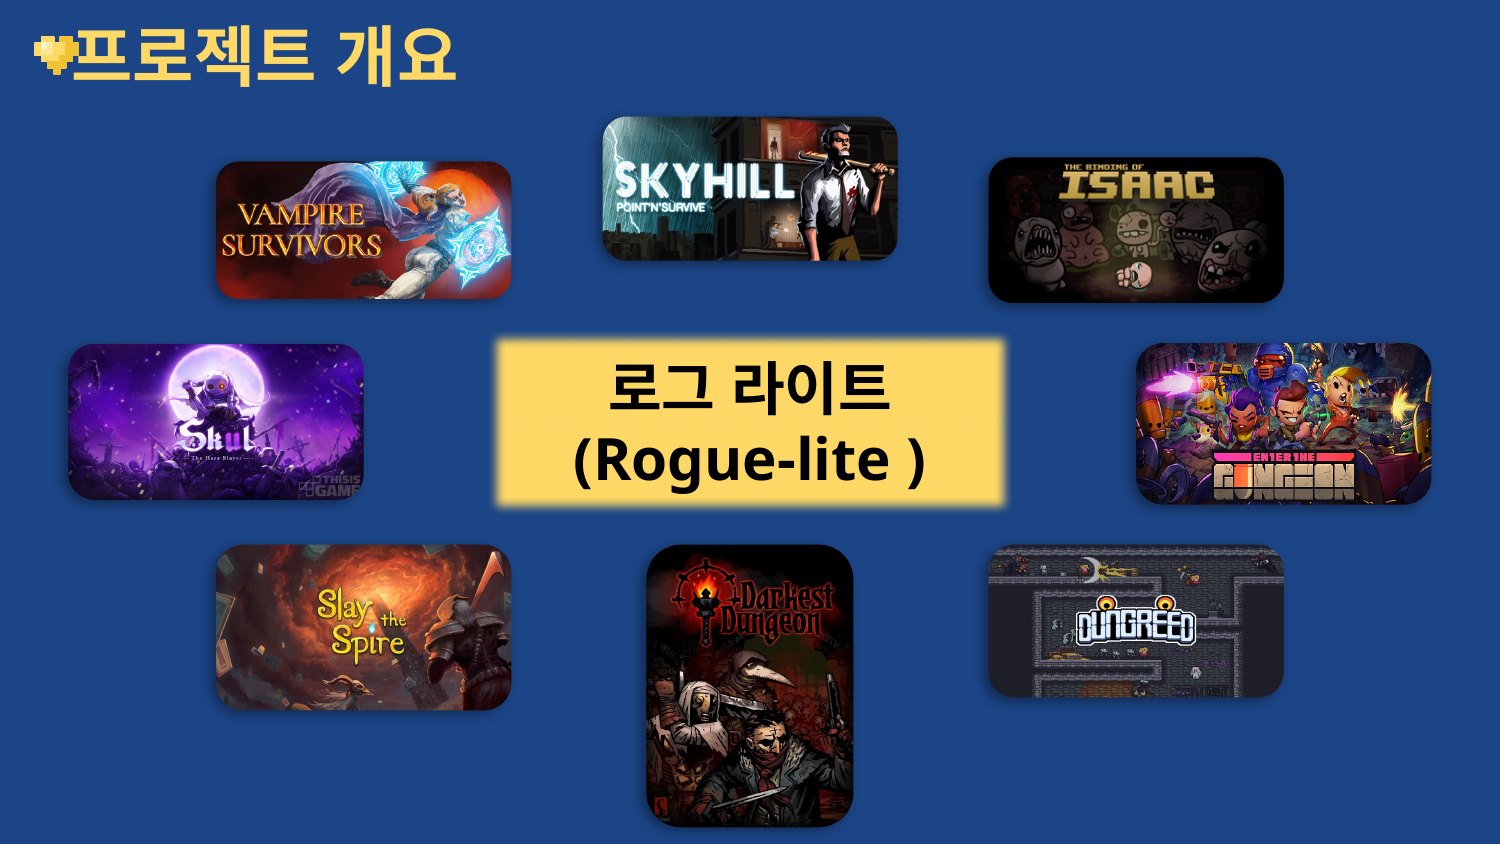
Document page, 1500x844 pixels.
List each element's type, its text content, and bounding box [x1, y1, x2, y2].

picture [215, 544, 512, 711]
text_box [34, 36, 79, 75]
text_box 프로젝트 개요 [56, 7, 474, 103]
picture [68, 343, 364, 500]
picture [215, 161, 512, 300]
picture [646, 544, 854, 828]
text_box 로그 라이트 (Rogue-lite ) [502, 344, 1000, 501]
picture [988, 544, 1285, 698]
picture [1135, 342, 1432, 505]
picture [602, 116, 899, 261]
picture [988, 157, 1285, 304]
